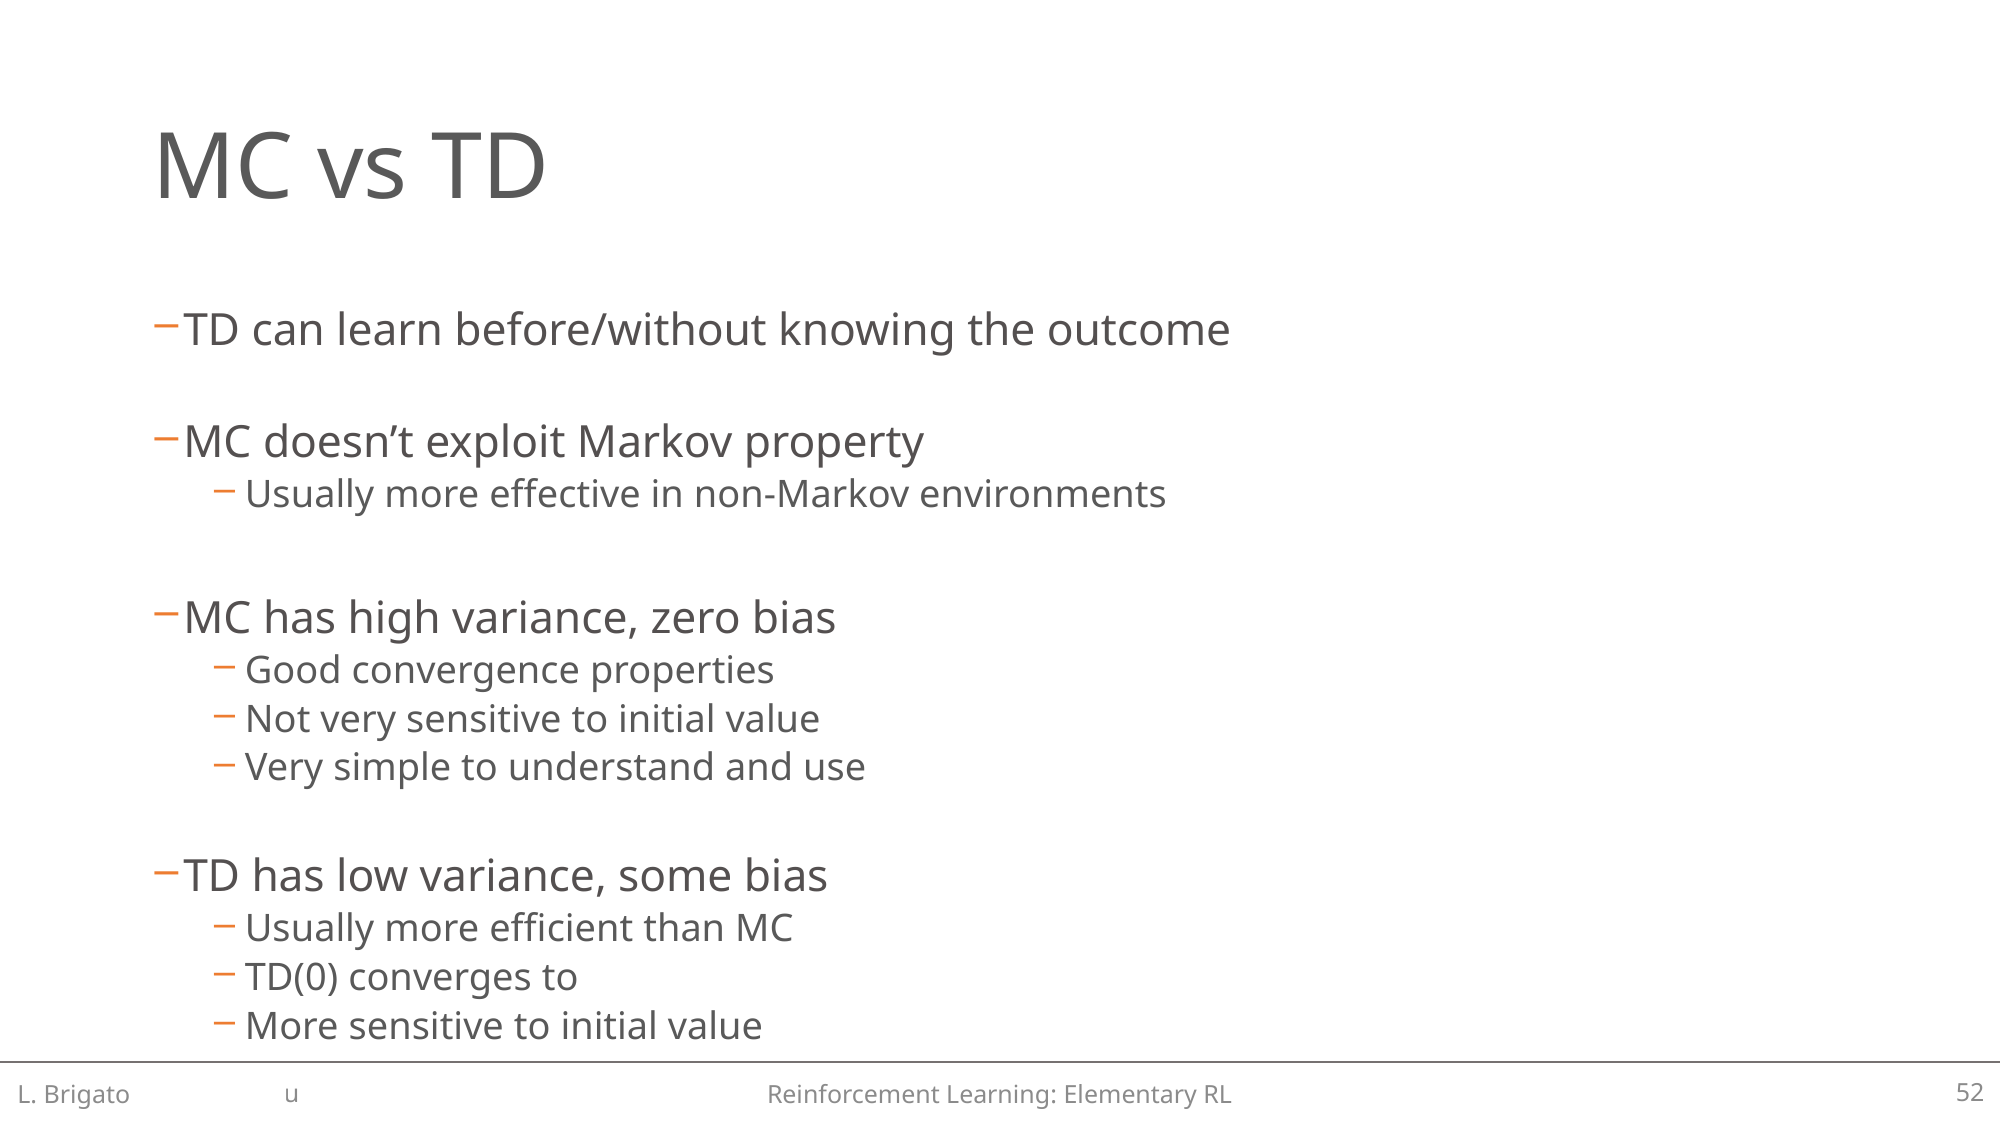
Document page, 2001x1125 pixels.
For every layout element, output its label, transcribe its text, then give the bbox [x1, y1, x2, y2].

title MC vs TD [137, 59, 1863, 278]
text_box L. Brigato [2, 1063, 287, 1124]
text_box Reinforcement Learning: Elementary RL [662, 1063, 1338, 1124]
slide_number 52 [1549, 1063, 2000, 1124]
